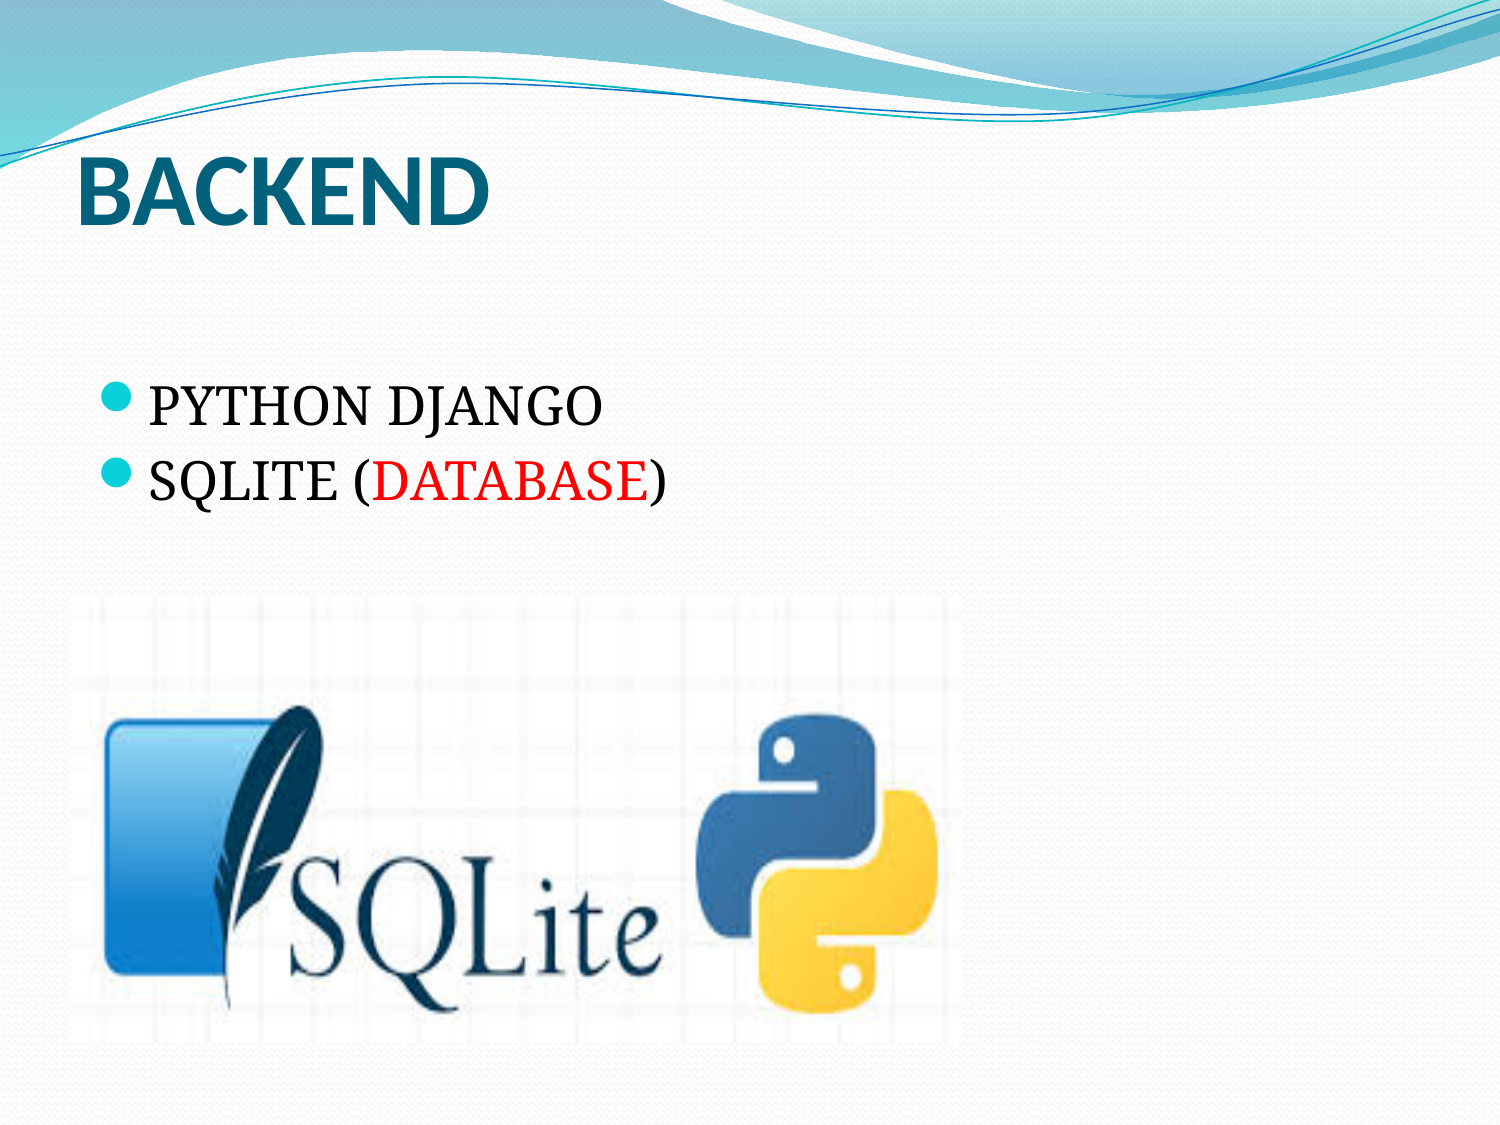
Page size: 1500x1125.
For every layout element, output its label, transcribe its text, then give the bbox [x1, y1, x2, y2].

list PYTHON DJANGO SQLITE (DATABASE) [81, 363, 1433, 632]
title BACKEND [74, 115, 1426, 247]
picture [70, 597, 962, 1044]
